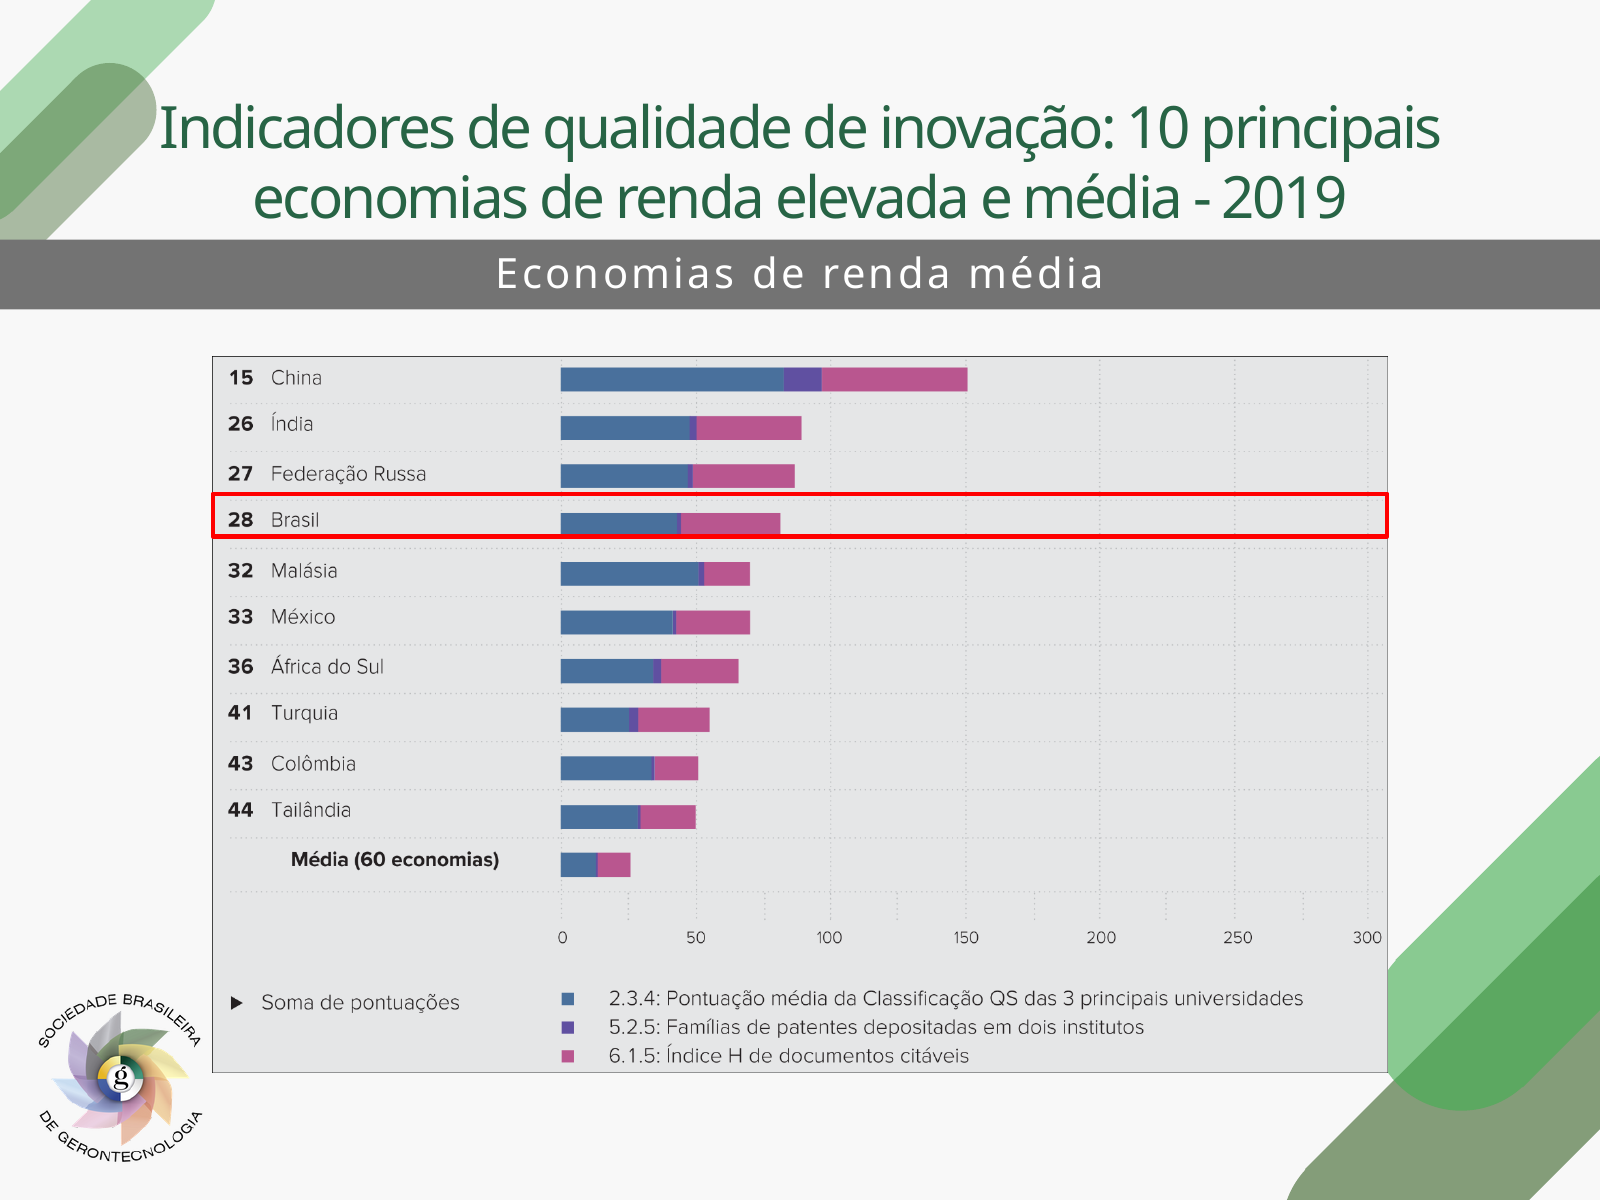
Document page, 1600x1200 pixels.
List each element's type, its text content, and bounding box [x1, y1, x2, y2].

list Economias de renda média [0, 239, 1600, 310]
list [212, 356, 1388, 1073]
title Indicadores de qualidade de inovação: 10 principais economias de renda elevada e média - 2019 [87, 87, 1513, 233]
picture [23, 984, 217, 1176]
